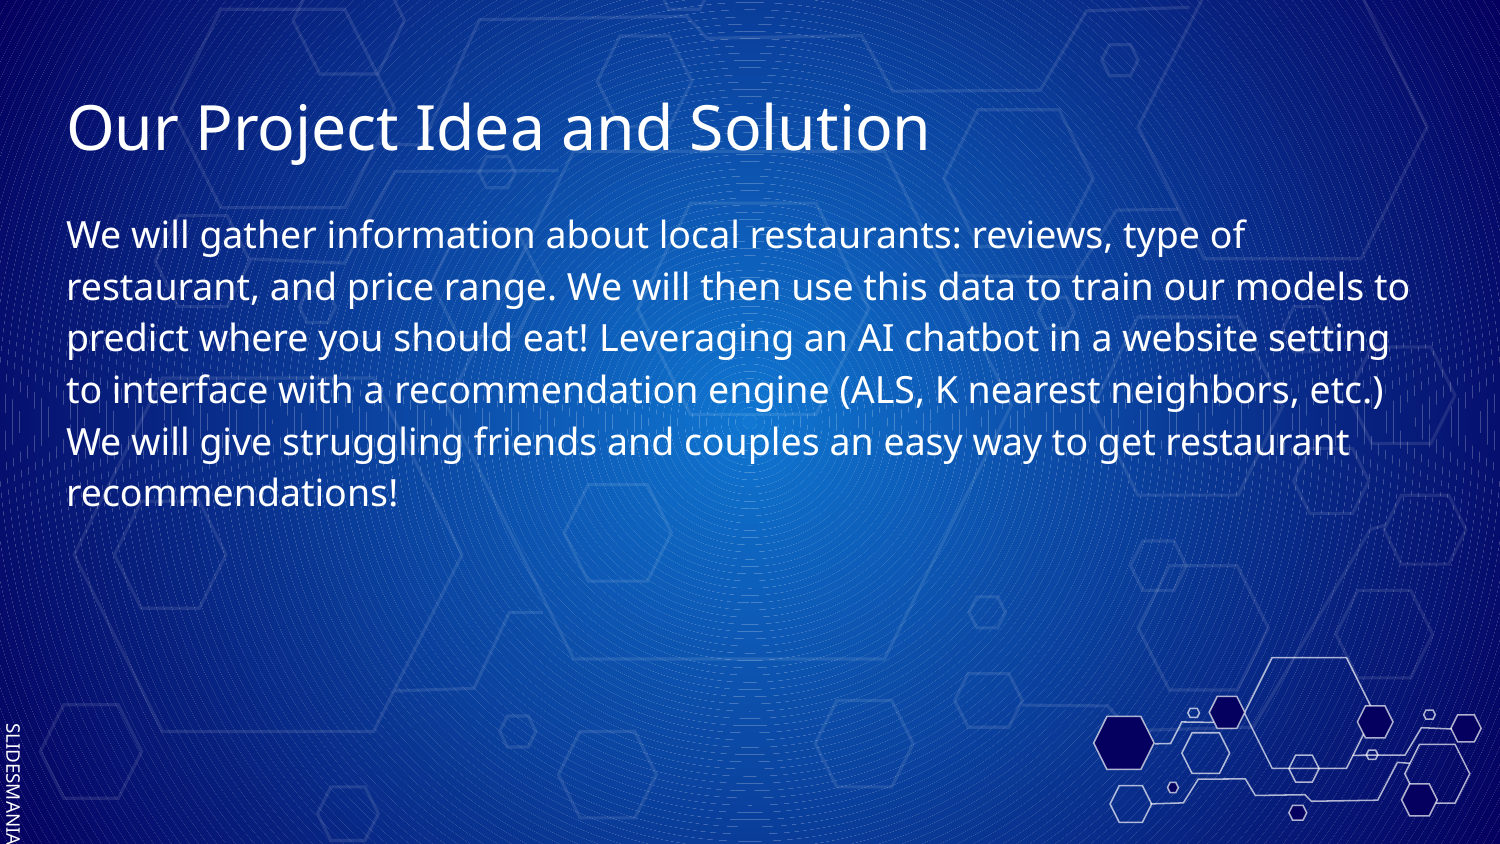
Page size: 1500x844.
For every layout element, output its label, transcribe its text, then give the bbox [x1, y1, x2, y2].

list We will gather information about local restaurants: reviews, type of restaurant, and price range. We will then use this data to train our models to predict where you should eat! Leveraging an AI chatbot in a website setting to interface with a recommendation engine (ALS, K nearest neighbors, etc.) We will give struggling friends and couples an easy way to get restaurant recommendations! [51, 189, 1449, 750]
title Our Project Idea and Solution [51, 72, 1449, 167]
